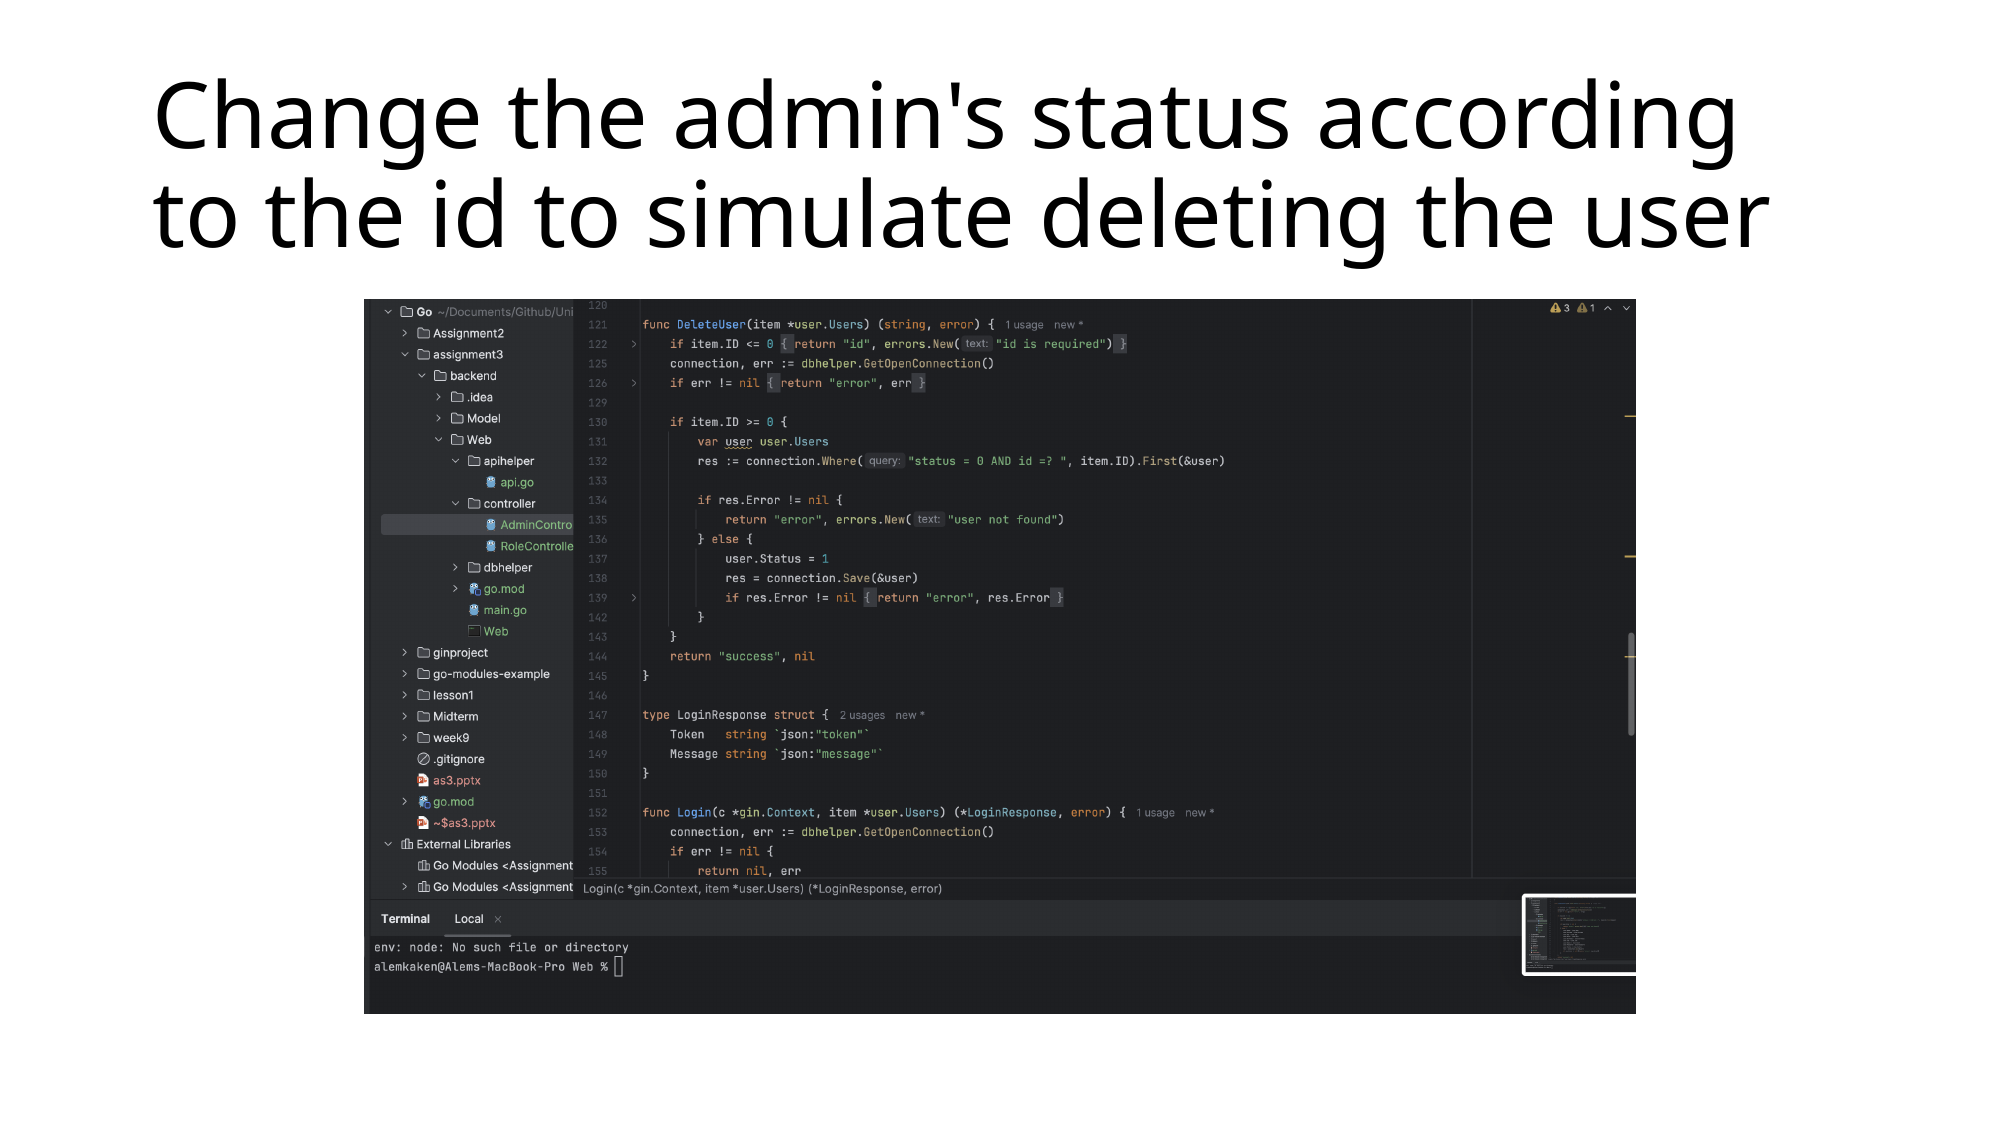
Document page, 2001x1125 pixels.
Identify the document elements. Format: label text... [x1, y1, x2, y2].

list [364, 299, 1636, 1014]
title Change the admin's status according to the id to simulate deleting the user [137, 59, 1863, 278]
